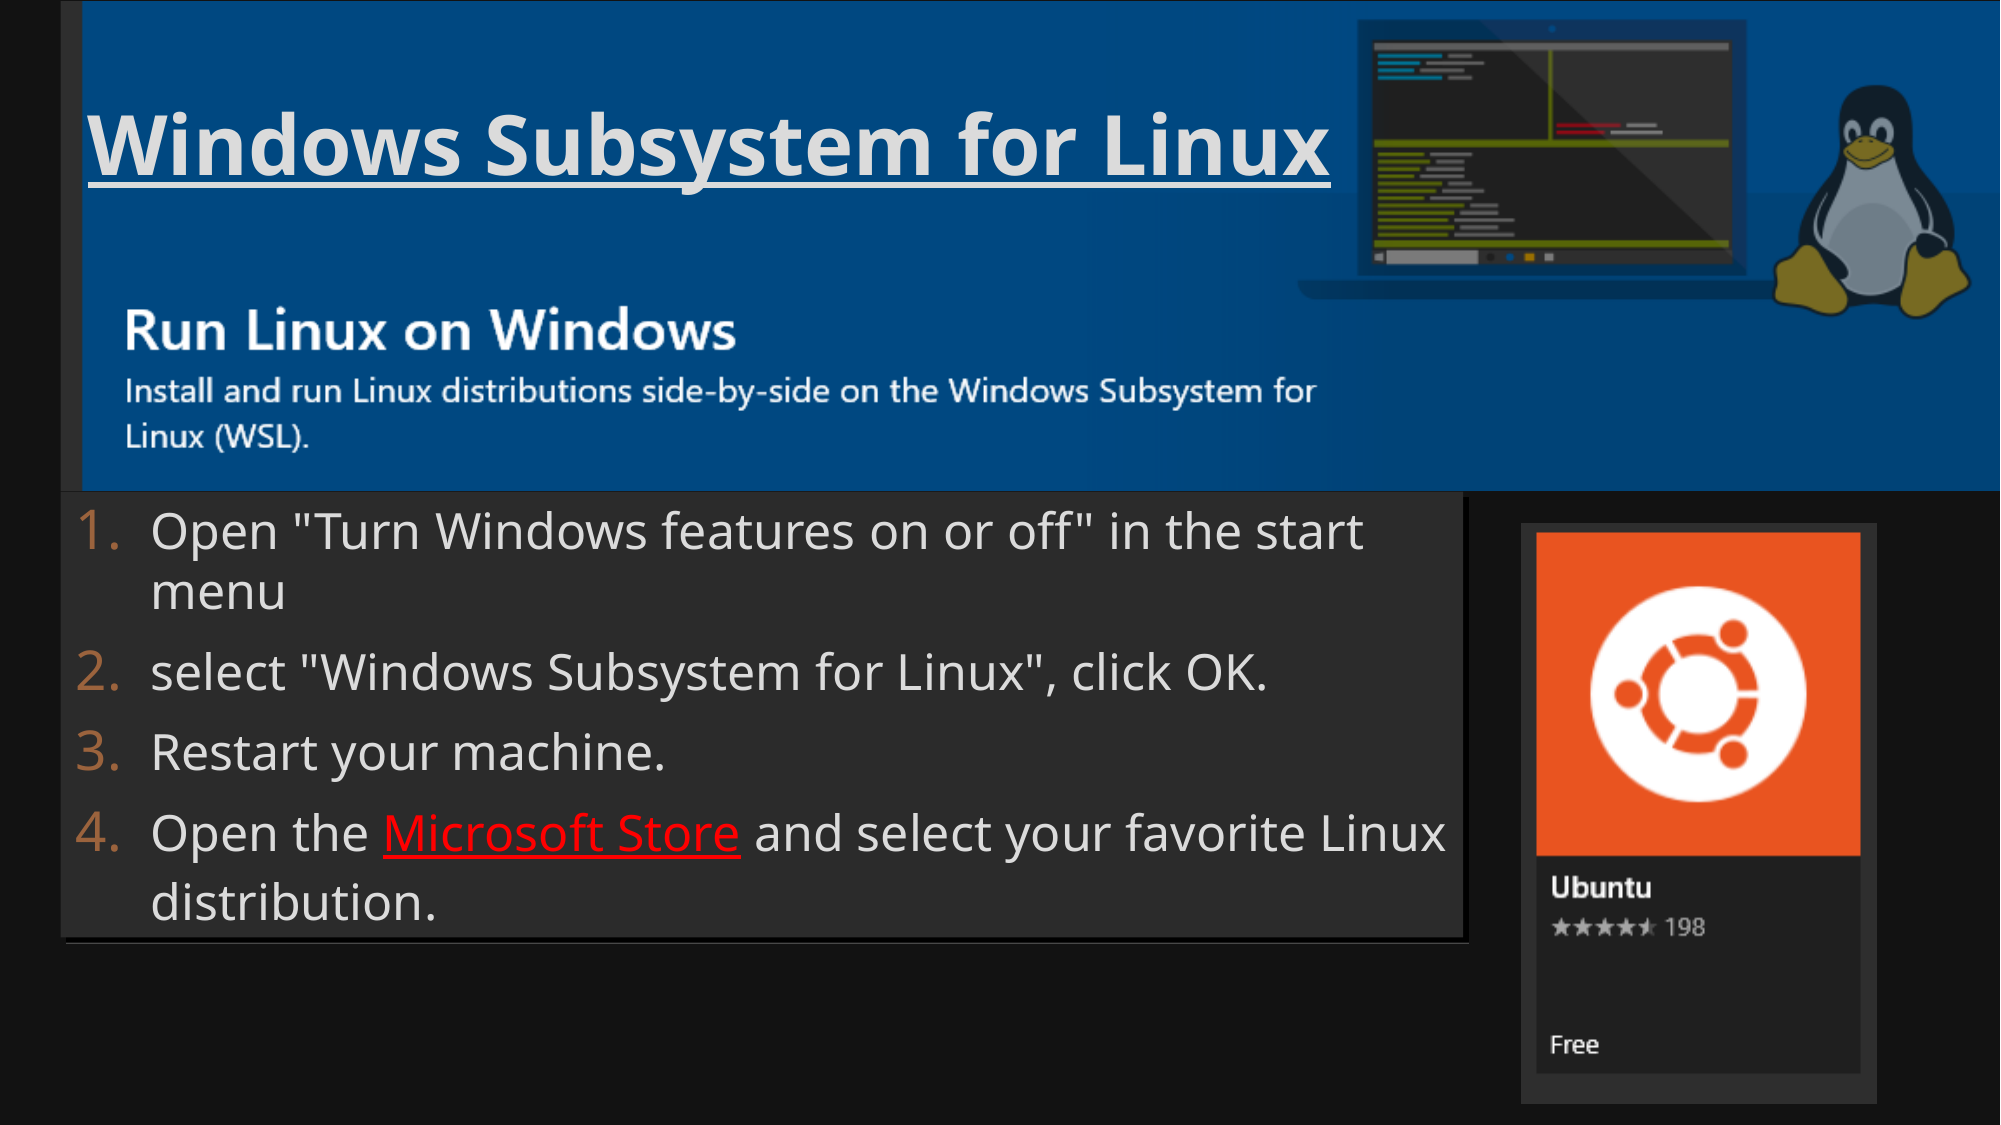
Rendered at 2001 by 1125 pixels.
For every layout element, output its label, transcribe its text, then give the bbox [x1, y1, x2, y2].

text_box Open "Turn Windows features on or off" in the start menu select "Windows Subsystem for Linux", click OK. Restart your machine. Open the Microsoft Store and select your favorite Linux distribution. [60, 491, 1464, 938]
picture [1521, 523, 1877, 1104]
picture [60, 1, 2000, 491]
